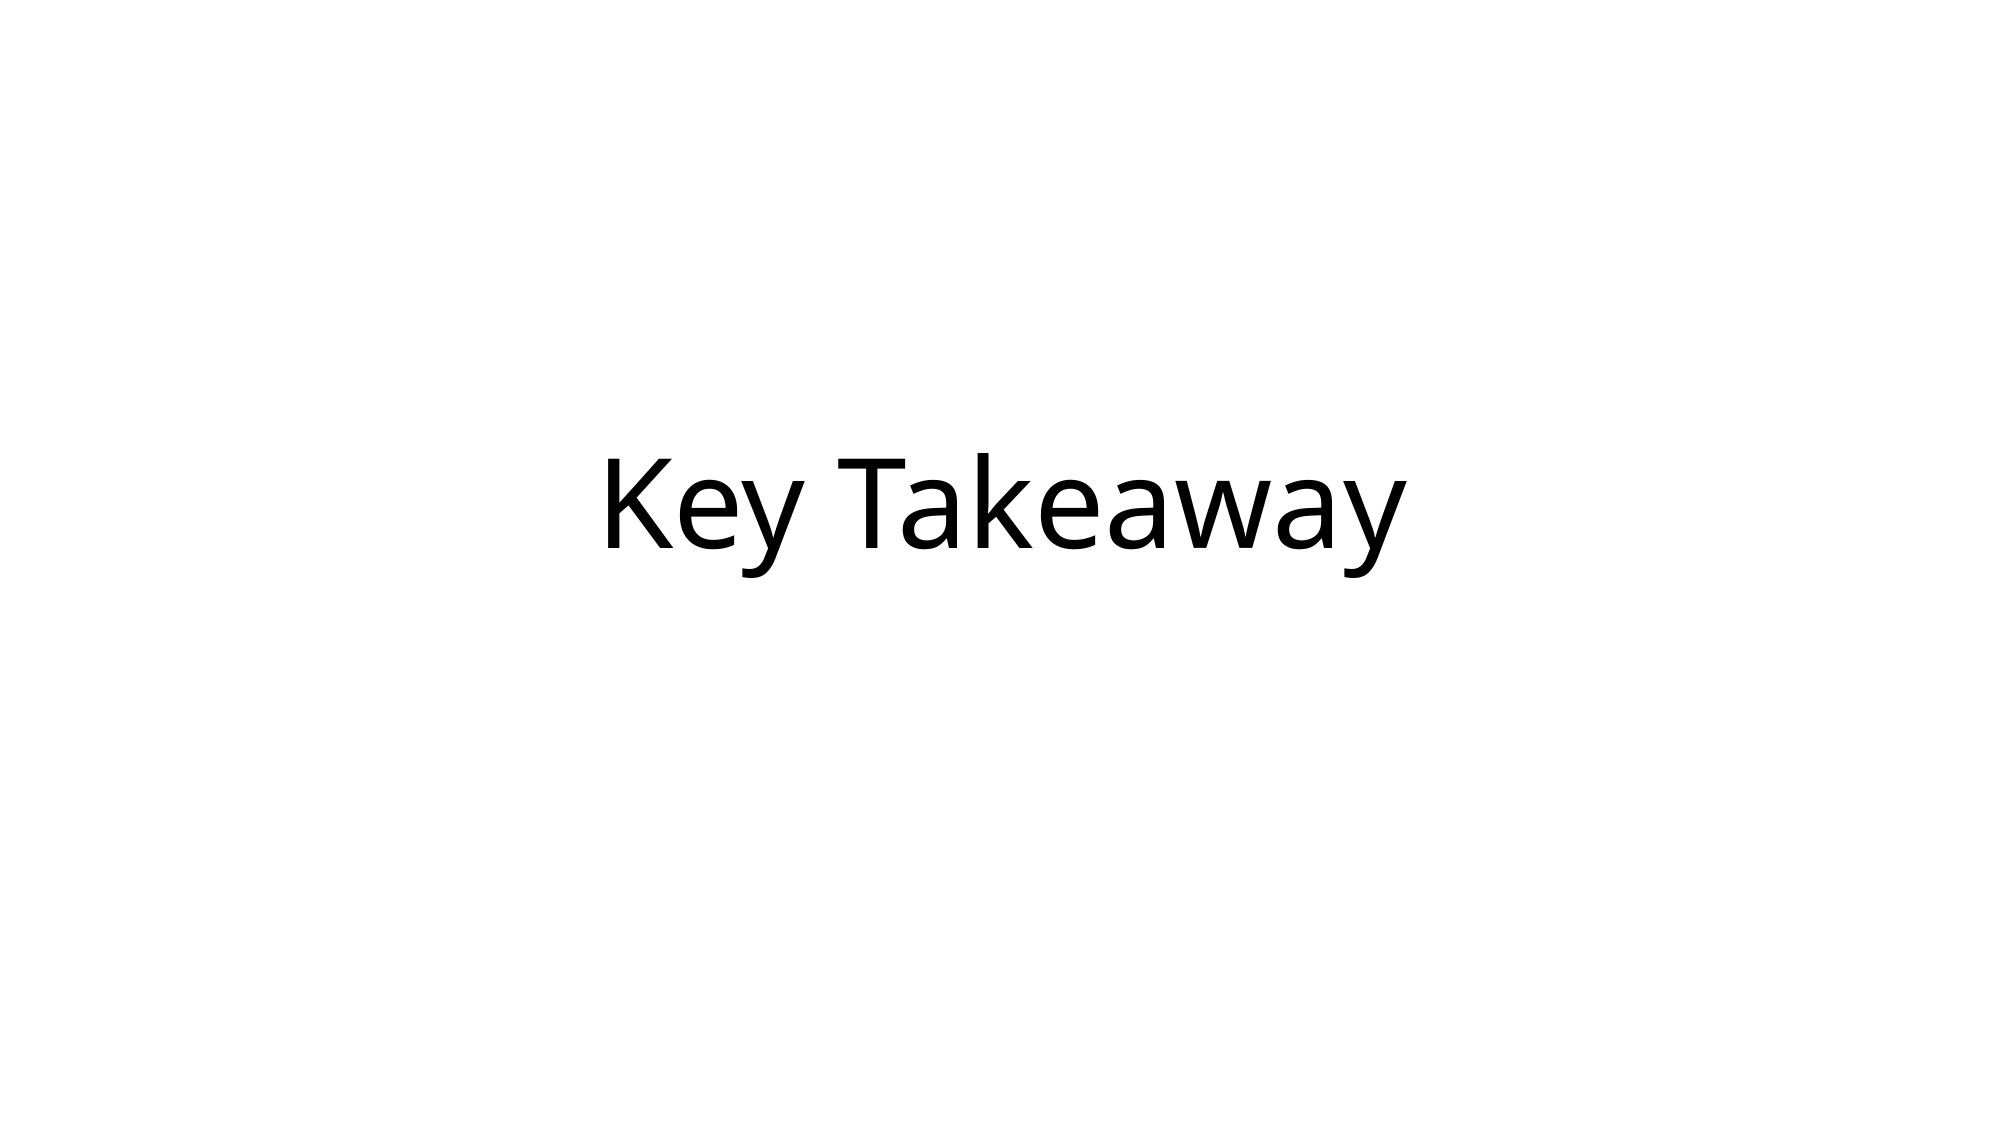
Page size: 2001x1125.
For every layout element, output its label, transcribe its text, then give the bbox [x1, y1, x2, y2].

title Key Takeaway [139, 399, 1865, 618]
